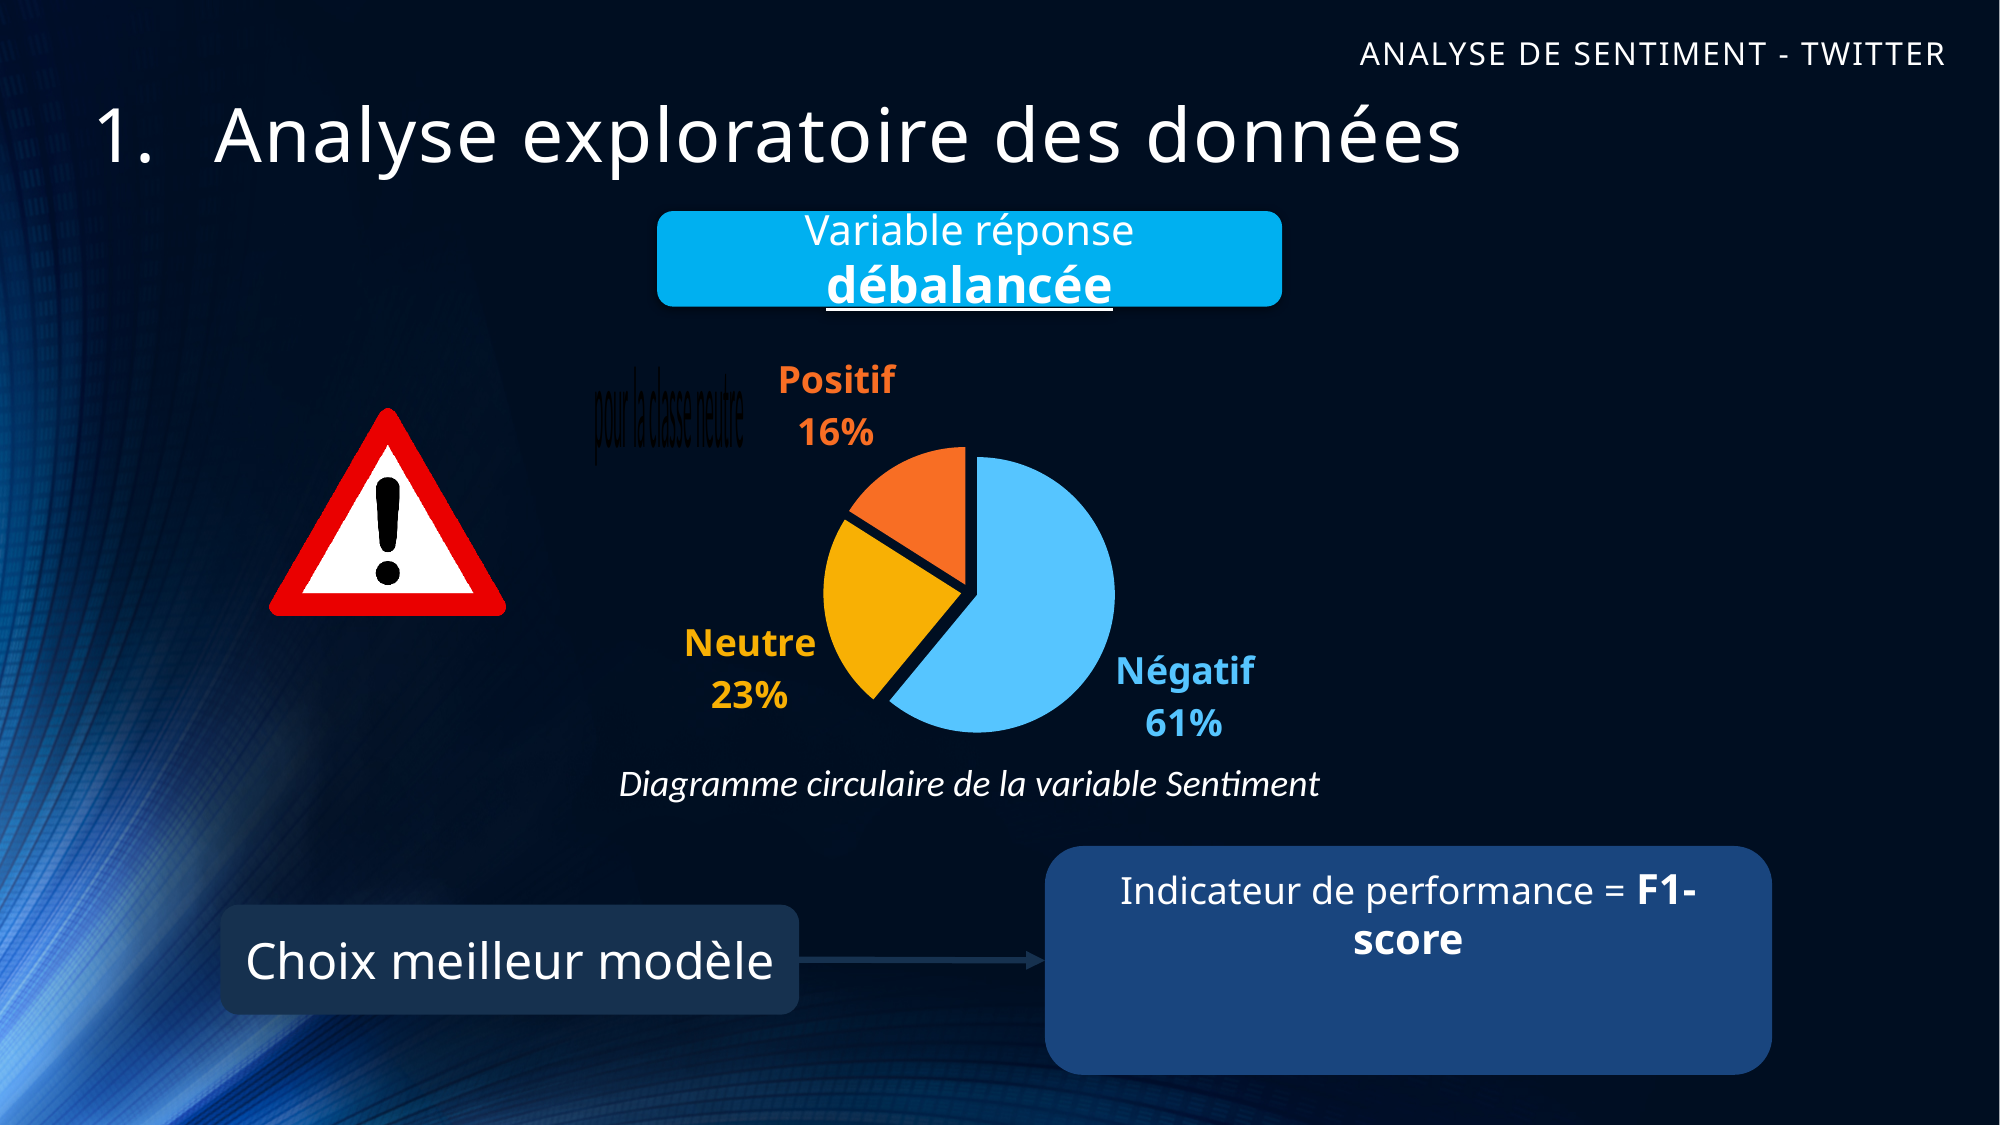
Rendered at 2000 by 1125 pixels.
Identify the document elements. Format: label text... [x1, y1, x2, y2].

text_box Diagramme circulaire de la variable Sentiment [528, 751, 1411, 812]
text_box Variable réponse débalancée [657, 211, 1283, 307]
text_box Choix meilleur modèle [219, 903, 801, 1016]
picture [0, 0, 2000, 1125]
text_box Analyse exploratoire des données [77, 59, 1578, 187]
text_box ANALYSE DE SENTIMENT - TWITTER [1345, 11, 2000, 81]
chart [594, 338, 1345, 789]
